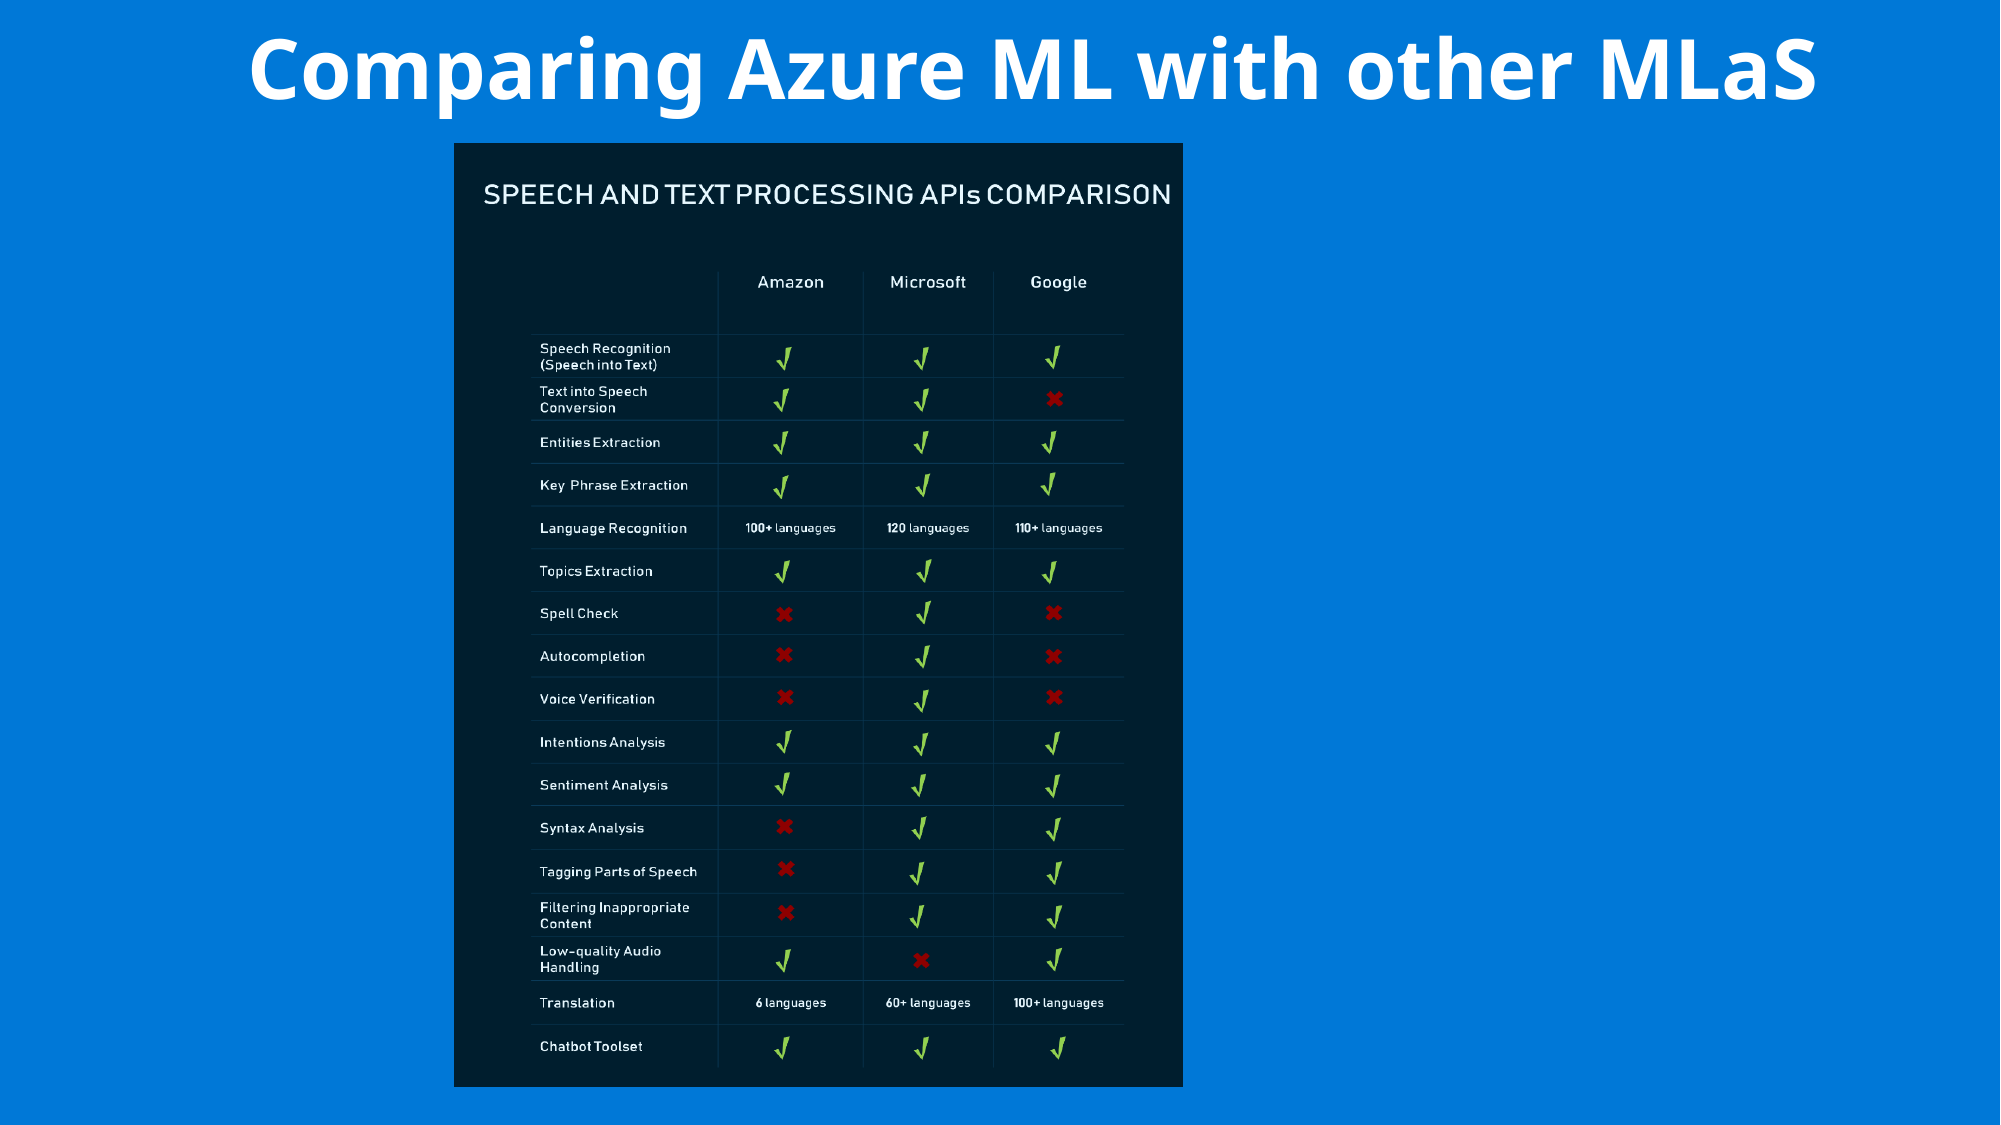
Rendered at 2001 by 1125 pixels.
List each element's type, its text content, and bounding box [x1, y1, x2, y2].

picture [454, 143, 1183, 1087]
text_box Comparing Azure ML with other MLaS [195, 4, 1850, 143]
